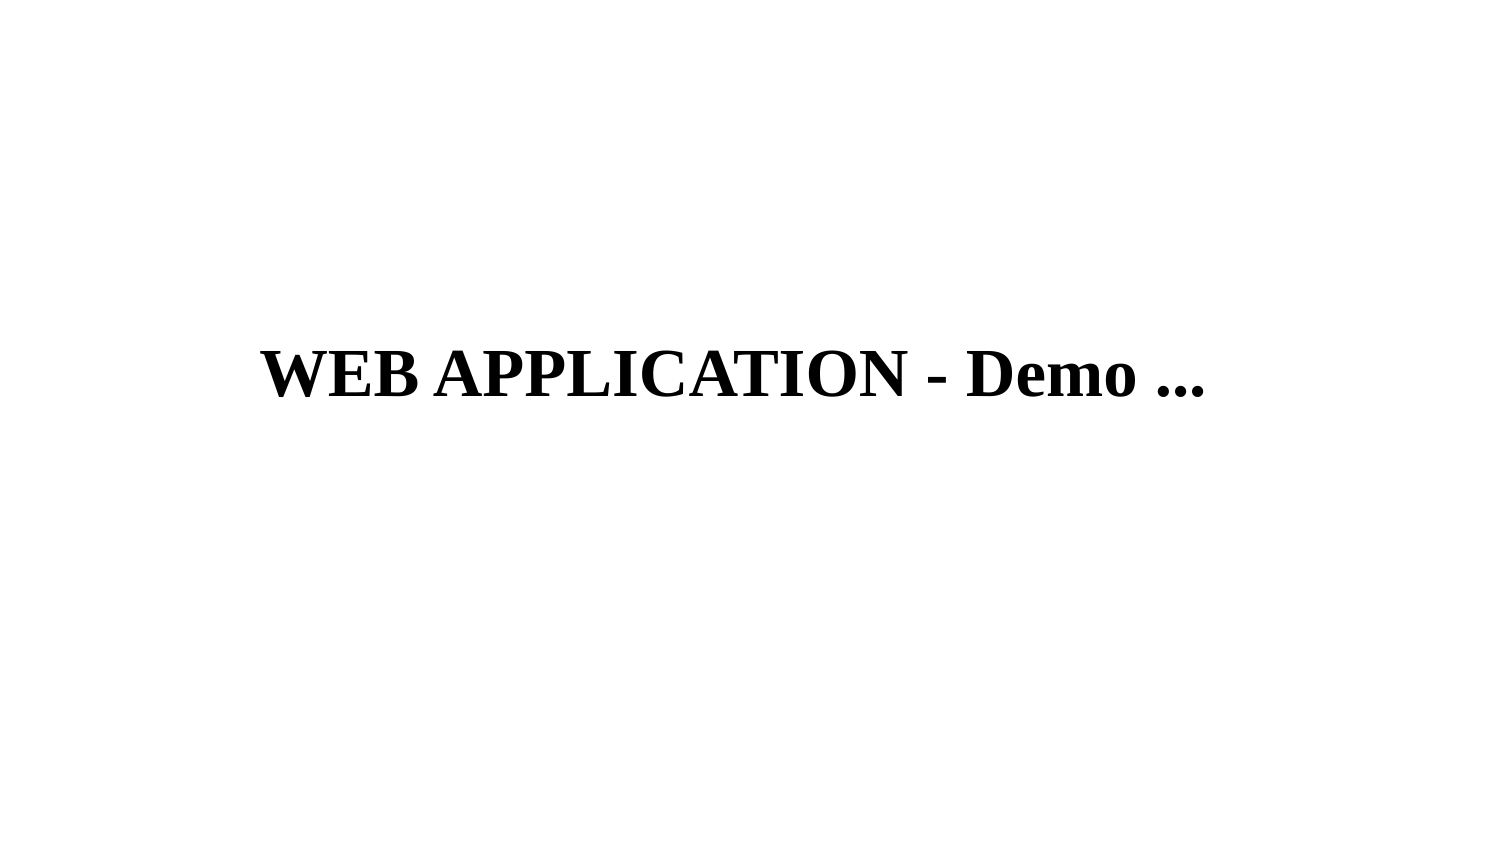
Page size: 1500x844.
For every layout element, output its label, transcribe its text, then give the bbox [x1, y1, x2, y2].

title WEB APPLICATION - Demo ... [58, 313, 1409, 413]
